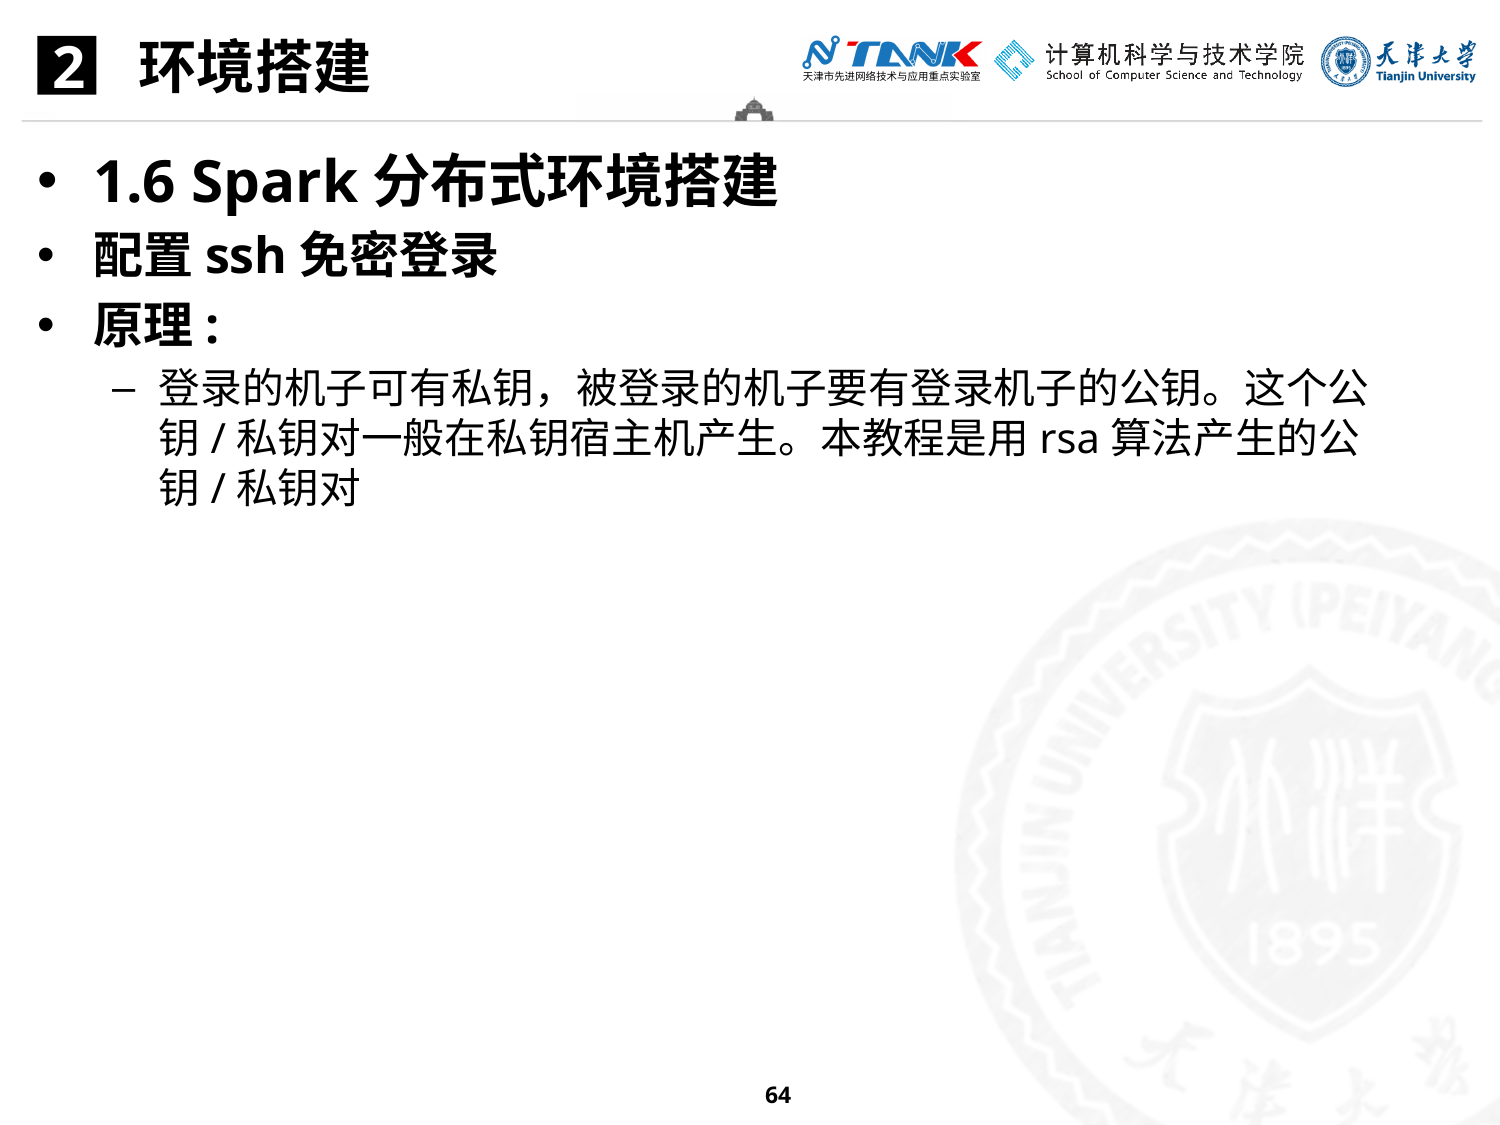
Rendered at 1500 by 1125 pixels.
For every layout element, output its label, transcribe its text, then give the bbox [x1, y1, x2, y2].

picture [991, 39, 1305, 82]
picture [1319, 34, 1477, 90]
slide_number 64 [731, 1072, 826, 1115]
text_box 环境搭建 [123, 22, 633, 108]
picture [21, 93, 1483, 129]
text_box 2 [35, 34, 99, 97]
picture [801, 34, 988, 73]
list 1.6 Spark分布式环境搭建 配置ssh免密登录 原理: 登录的机子可有私钥，被登录的机子要有登录机子的公钥。这个公钥/私钥对一般在私钥宿主机产生。本教程是用rsa算法产生的公钥/私钥对 [22, 136, 1476, 1066]
